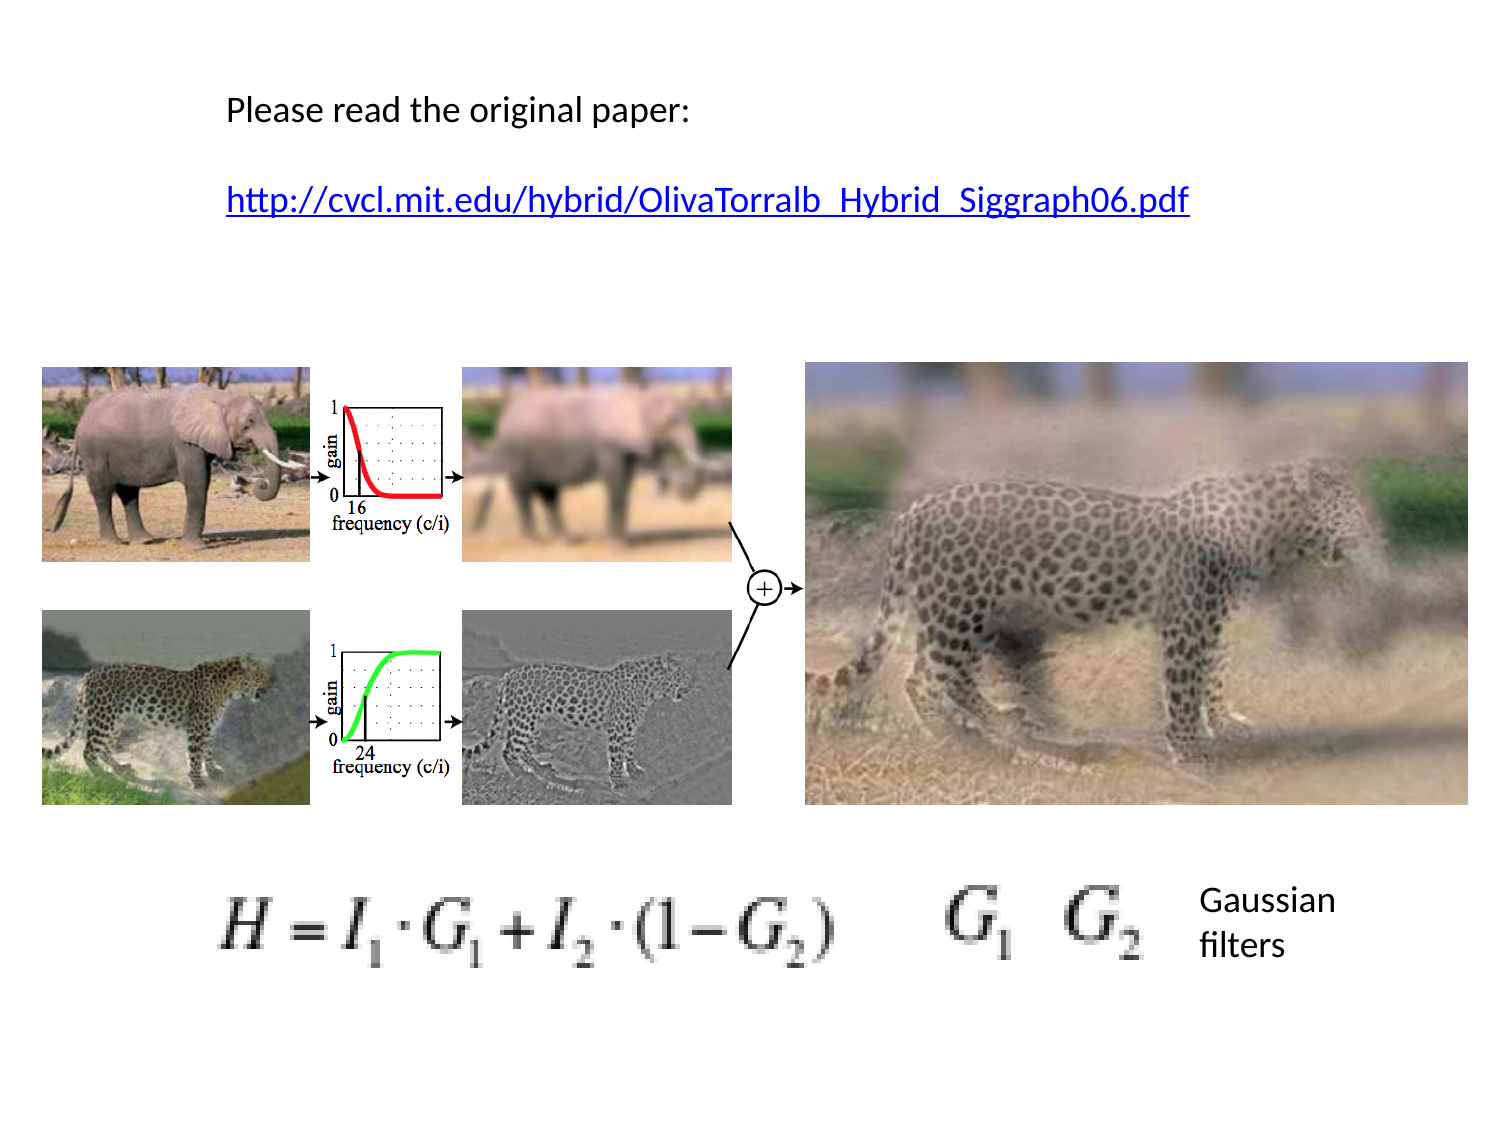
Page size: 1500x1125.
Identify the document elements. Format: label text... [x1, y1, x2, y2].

text_box Gaussian filters [1184, 867, 1414, 973]
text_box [936, 870, 1026, 967]
picture [0, 284, 1500, 822]
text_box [208, 883, 839, 974]
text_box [1054, 870, 1150, 967]
text_box Please read the original paper: http://cvcl.mit.edu/hybrid/OlivaTorralb_Hybrid_Siggraph06.pdf [211, 77, 1290, 227]
